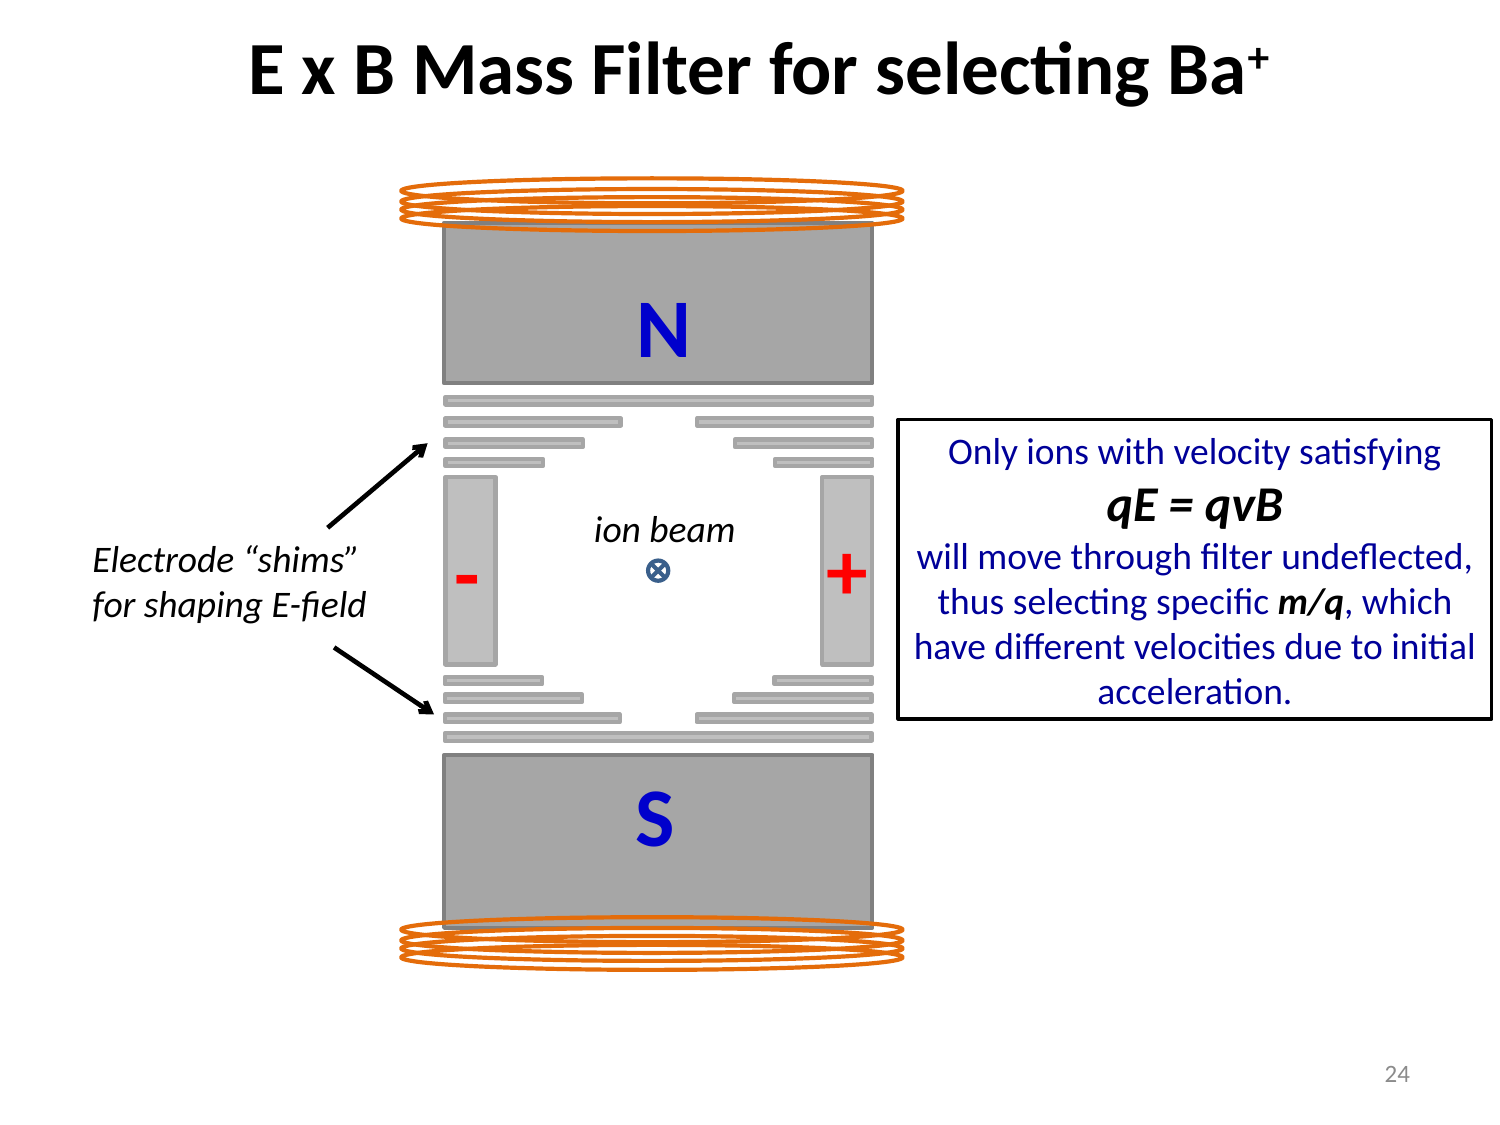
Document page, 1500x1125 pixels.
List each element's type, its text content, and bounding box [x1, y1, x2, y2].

text_box S [620, 755, 690, 871]
text_box [443, 437, 585, 449]
text_box [443, 395, 874, 407]
text_box E x B Mass Filter for selecting Ba+ [233, 12, 1285, 118]
text_box [732, 692, 874, 704]
text_box [695, 712, 874, 724]
text_box [761, 939, 905, 953]
text_box [399, 943, 905, 972]
text_box [820, 624, 874, 667]
text_box [399, 915, 905, 945]
slide_number 24 [1074, 1042, 1425, 1103]
text_box Electrode “shims” for shaping E-field [77, 527, 402, 633]
text_box [443, 712, 622, 724]
text_box [773, 457, 874, 468]
text_box [443, 675, 544, 686]
text_box [399, 200, 536, 214]
text_box [645, 558, 671, 583]
text_box [443, 416, 623, 428]
text_box [443, 457, 545, 468]
text_box + [811, 558, 883, 624]
text_box [867, 196, 905, 205]
text_box [443, 692, 584, 704]
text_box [327, 442, 428, 528]
text_box [399, 939, 542, 953]
text_box [399, 176, 905, 206]
text_box [442, 227, 874, 385]
text_box [695, 416, 874, 428]
text_box [399, 196, 437, 205]
text_box [442, 753, 874, 921]
text_box [772, 675, 874, 686]
text_box [767, 200, 905, 214]
text_box N [621, 267, 706, 382]
text_box - [439, 512, 496, 628]
text_box Only ions with velocity satisfying qE = qvB will move through filter undeflected, thus selecting specific m/q, which have different velocities due to initial acceleration. [898, 419, 1492, 720]
text_box [443, 475, 498, 667]
text_box [733, 437, 874, 449]
text_box ion beam [579, 497, 903, 558]
text_box [399, 935, 435, 944]
text_box [869, 935, 905, 944]
text_box [820, 475, 874, 497]
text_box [333, 647, 435, 715]
text_box [443, 731, 874, 743]
text_box [399, 205, 905, 234]
